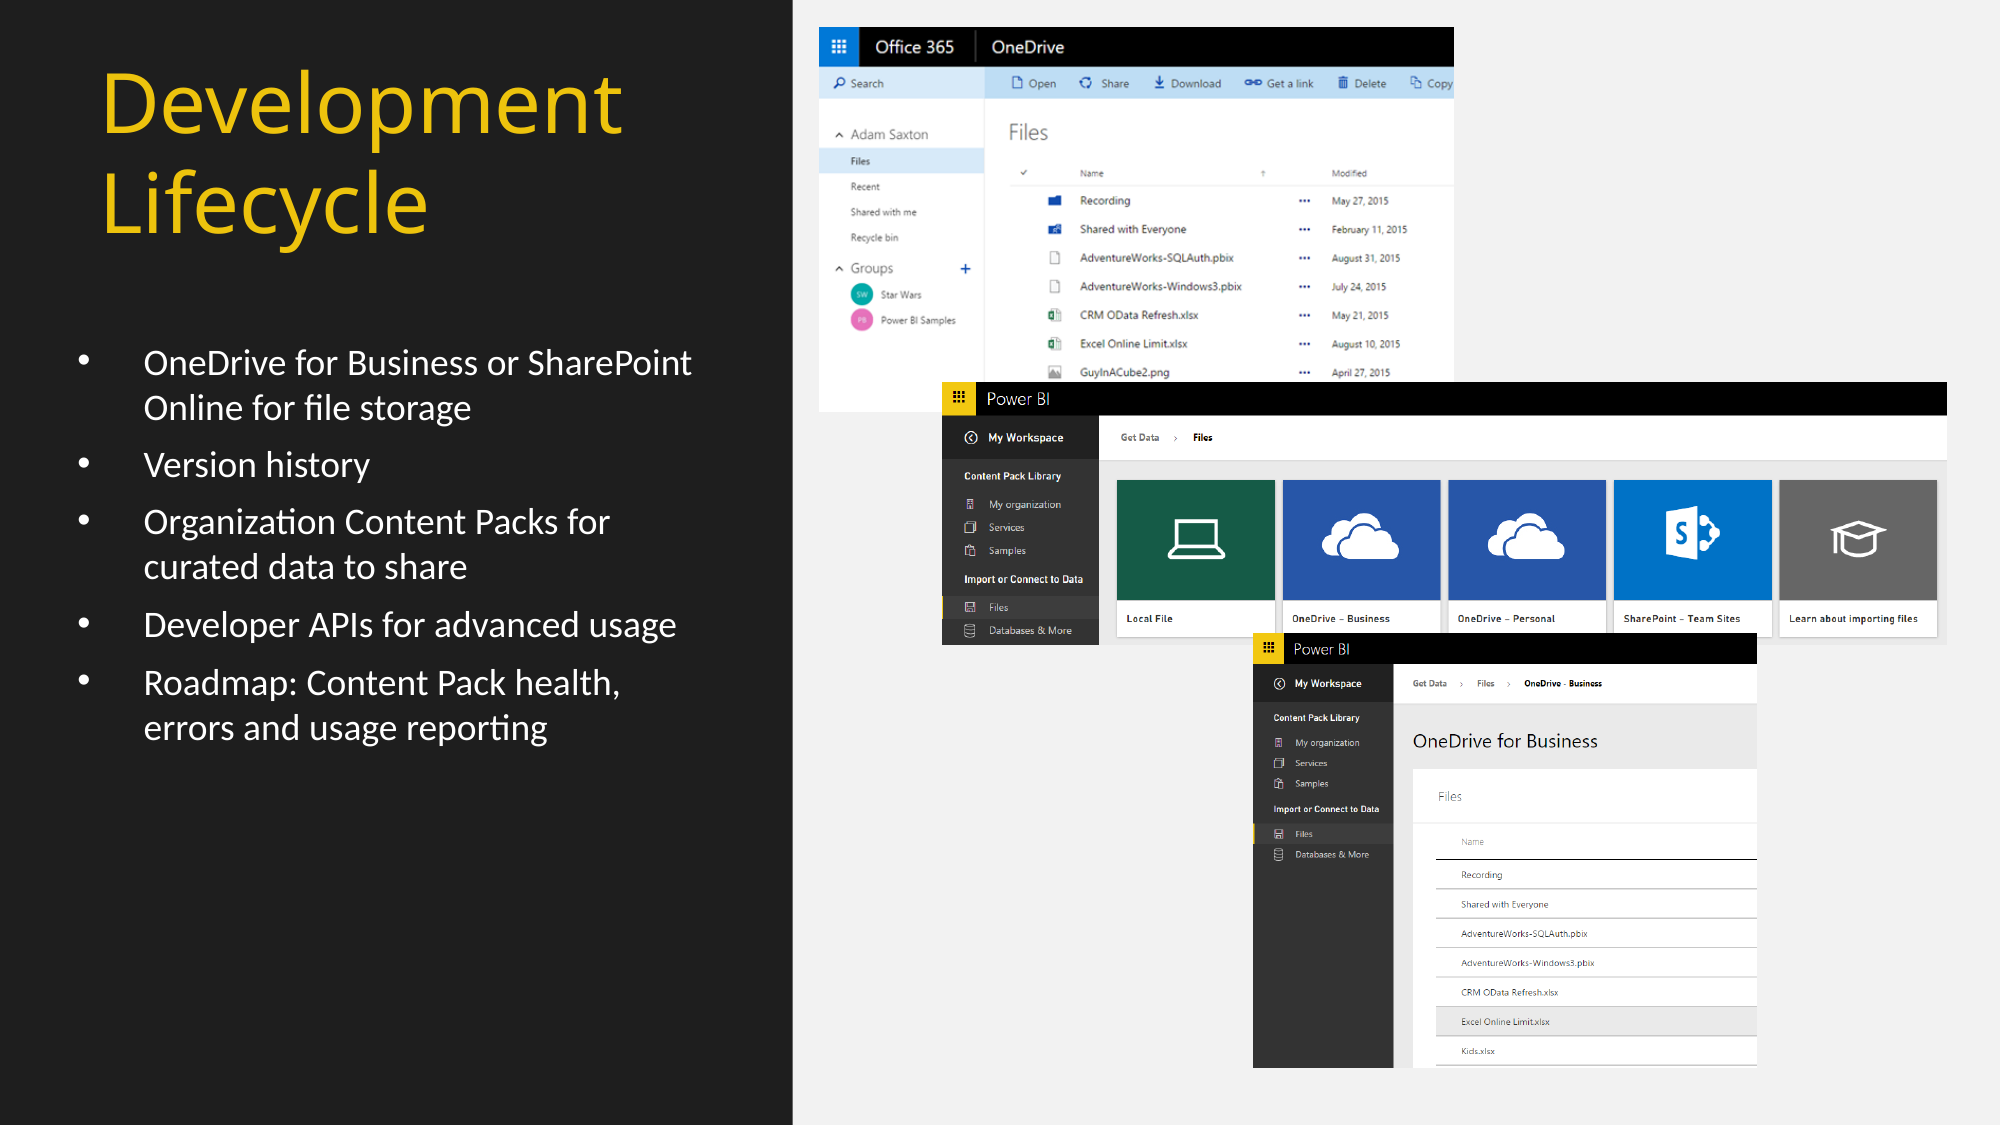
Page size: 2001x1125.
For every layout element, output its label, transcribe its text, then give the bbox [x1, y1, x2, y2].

text_box OneDrive for Business or SharePoint Online for file storage Version history Organization Content Packs for curated data to share Developer APIs for advanced usage Roadmap: Content Pack health, errors and usage reporting [53, 330, 722, 755]
picture [819, 27, 1947, 1068]
text_box Development Lifecycle [84, 43, 722, 258]
text_box [791, 0, 2000, 1125]
